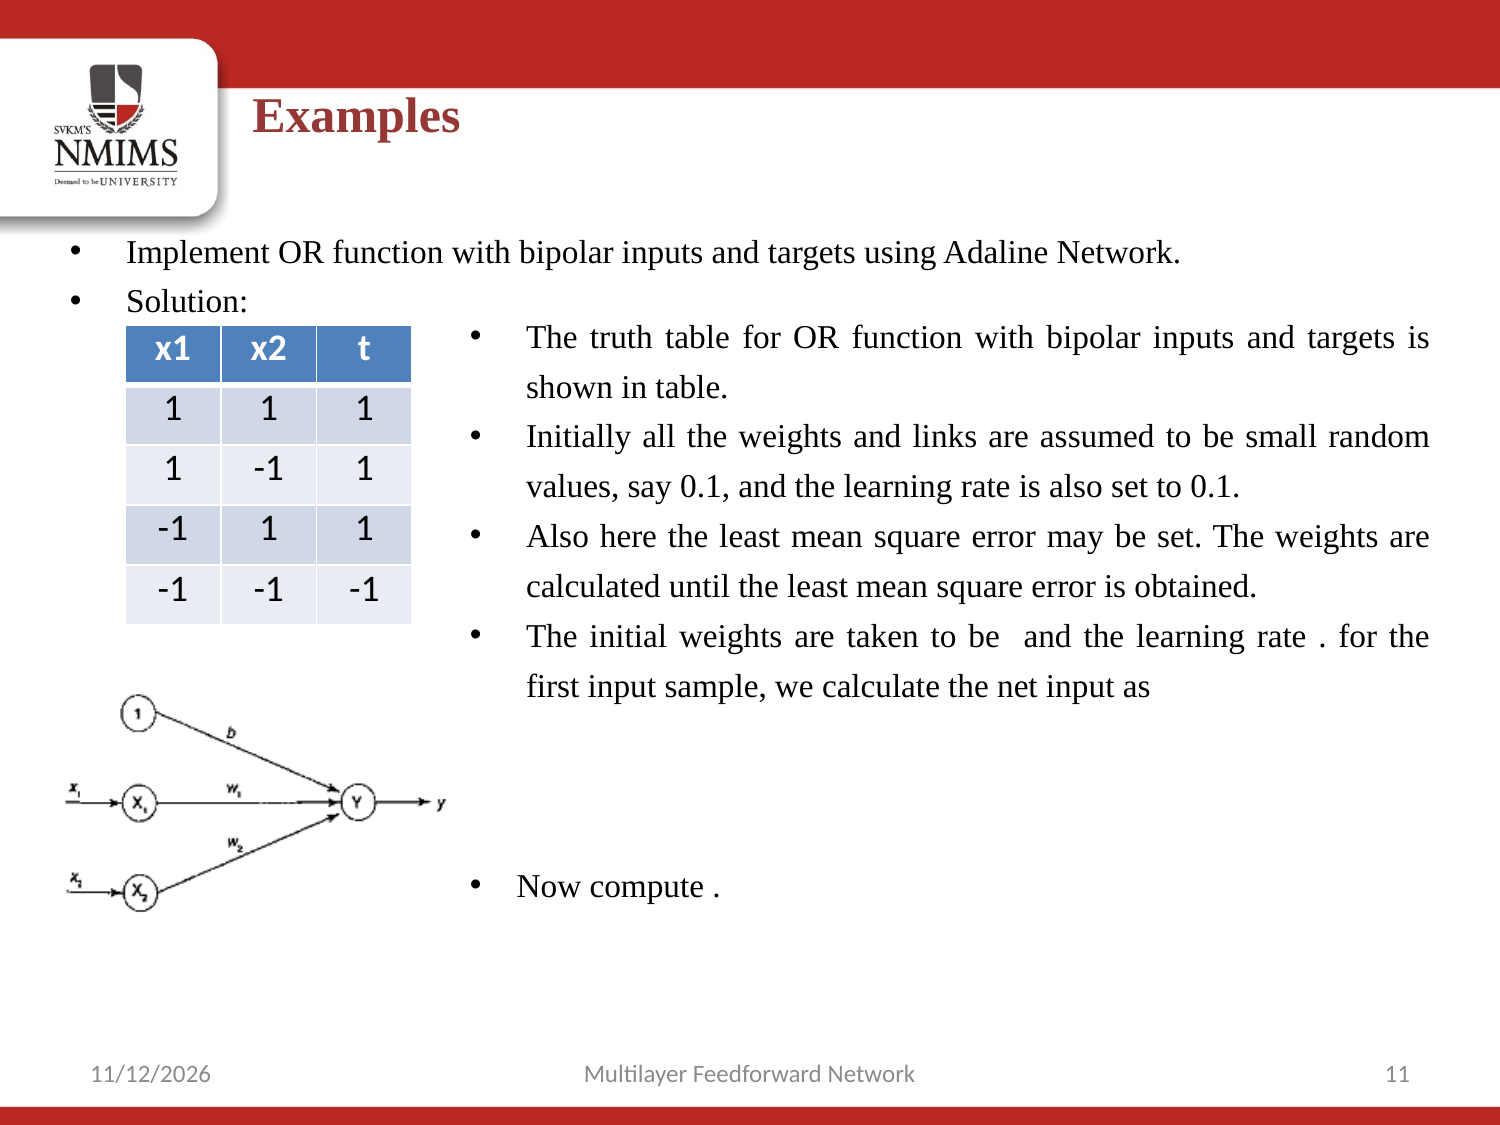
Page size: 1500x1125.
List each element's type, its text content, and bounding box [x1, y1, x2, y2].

text_box Examples [237, 74, 1445, 150]
table_cell -1 [126, 566, 220, 624]
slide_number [75, 1042, 425, 1103]
table_cell 1 [126, 446, 220, 504]
table_cell -1 [222, 566, 316, 624]
table_cell 1 [126, 388, 220, 444]
table_cell -1 [126, 506, 220, 564]
text_box Implement OR function with bipolar inputs and targets using Adaline Network. Solution: [55, 212, 1445, 327]
table_cell 1 [222, 506, 316, 564]
table_header x1 [126, 326, 220, 382]
slide_number 11 [1074, 1042, 1425, 1103]
table_cell 1 [317, 446, 411, 504]
table_cell -1 [317, 566, 411, 624]
table_cell 1 [317, 388, 411, 444]
table_cell -1 [222, 446, 316, 504]
footer Multilayer Feedforward Network [512, 1042, 988, 1103]
picture [0, 0, 1500, 1125]
table_cell 1 [317, 506, 411, 564]
table_cell 1 [222, 388, 316, 444]
table_header t [317, 326, 411, 382]
table_header x2 [222, 326, 316, 382]
